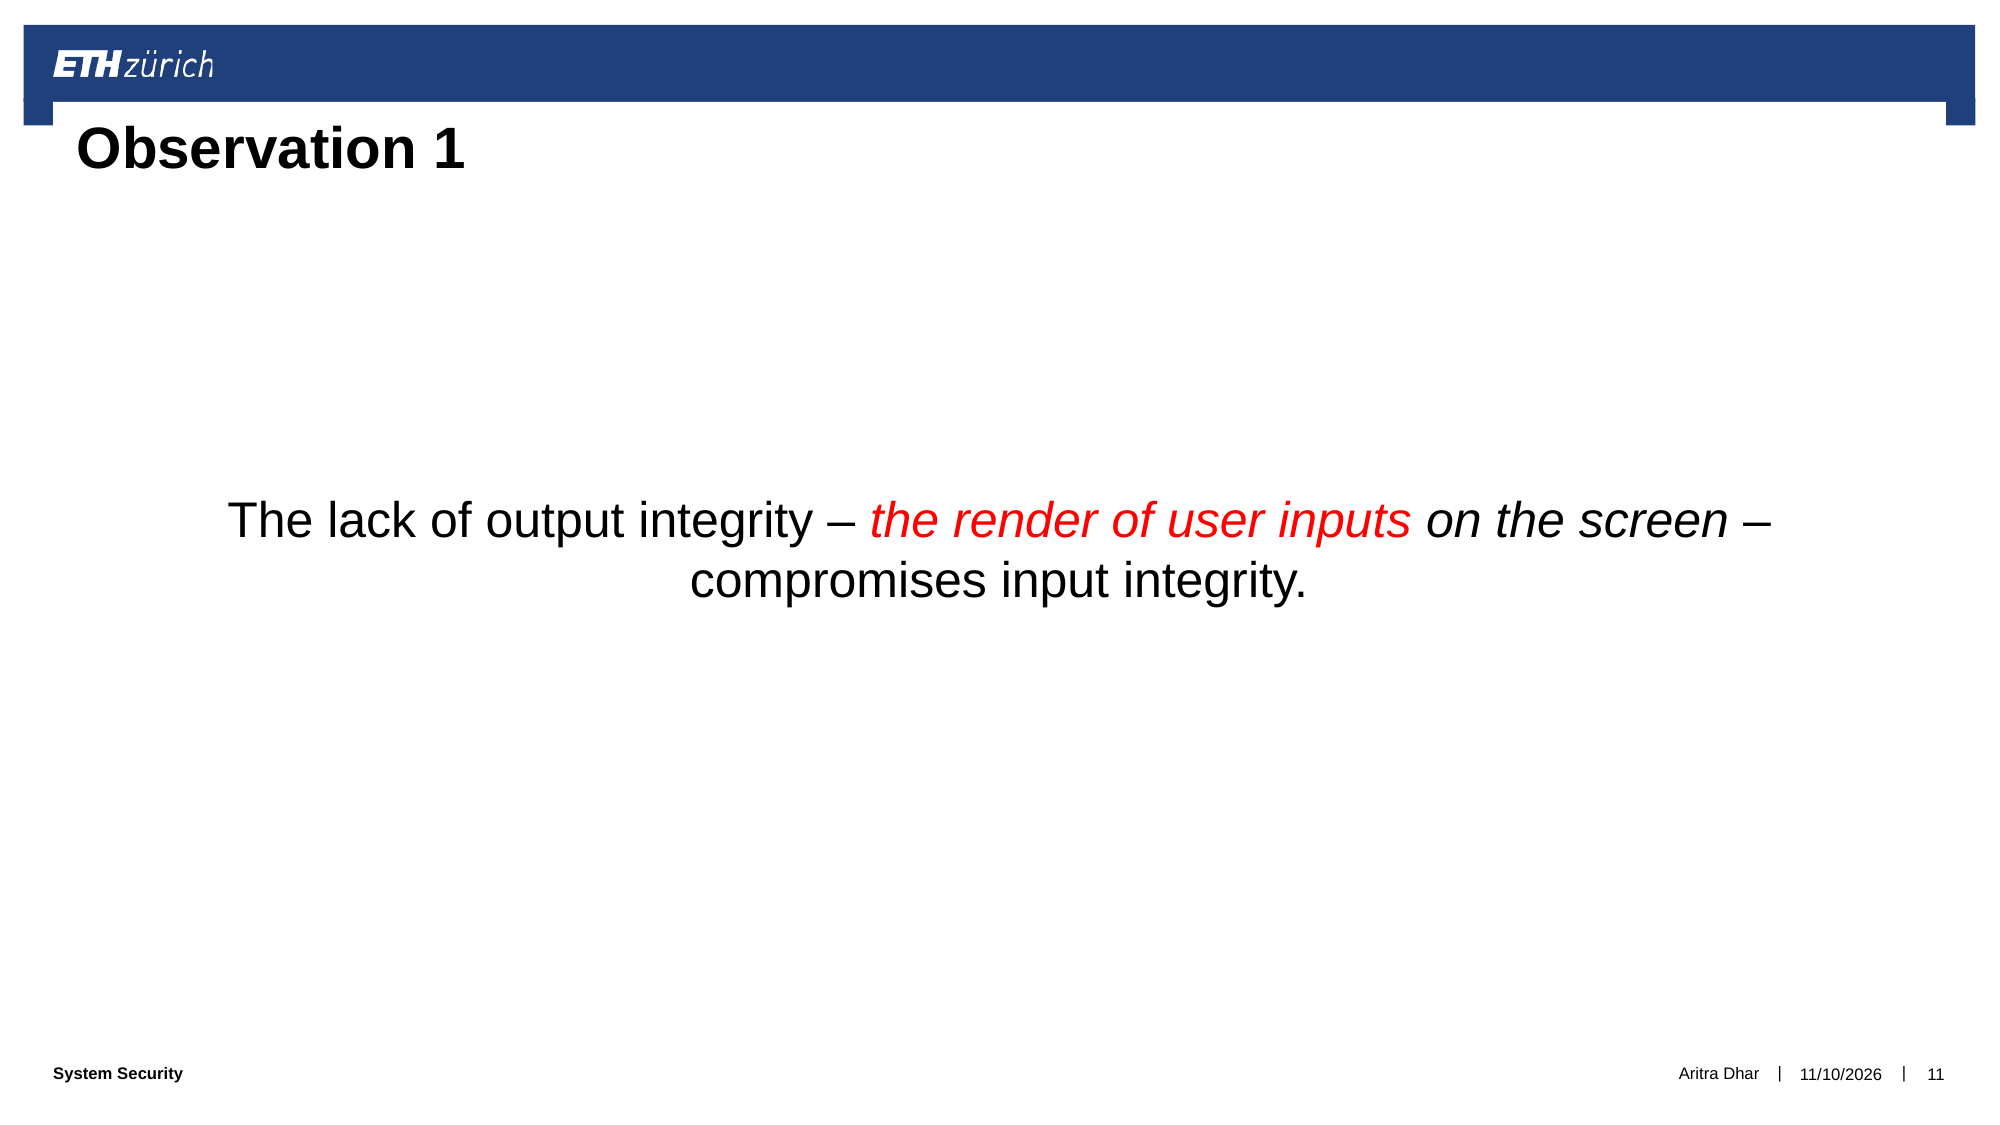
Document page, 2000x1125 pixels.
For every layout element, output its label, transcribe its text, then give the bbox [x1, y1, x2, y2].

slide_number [1790, 1034, 1892, 1112]
title Observation 1 [53, 101, 1946, 262]
slide_number 11 [1906, 1034, 1966, 1112]
footer Aritra Dhar [999, 1034, 1760, 1111]
list The lack of output integrity – the render of user inputs on the screen – compromises input integrity. [53, 487, 1946, 625]
